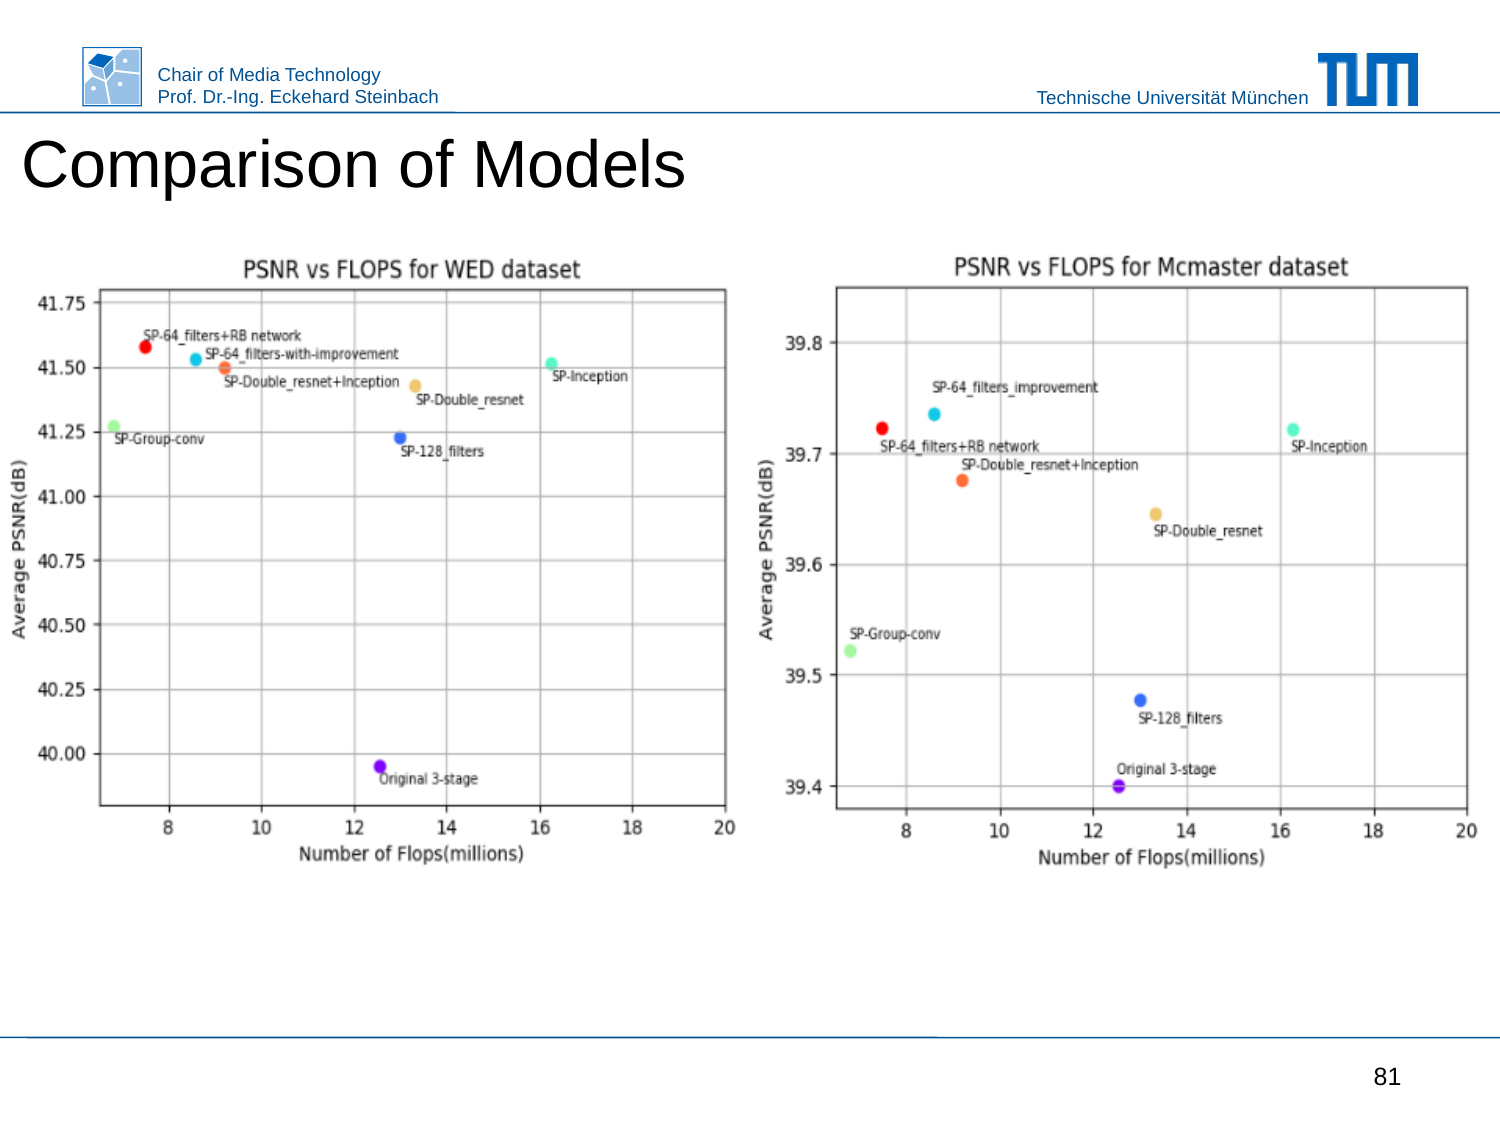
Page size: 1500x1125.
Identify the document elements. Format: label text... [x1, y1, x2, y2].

picture [0, 241, 1490, 884]
slide_number 81 [1219, 1049, 1417, 1101]
picture [1318, 53, 1418, 106]
title Comparison of Models [6, 113, 1340, 213]
